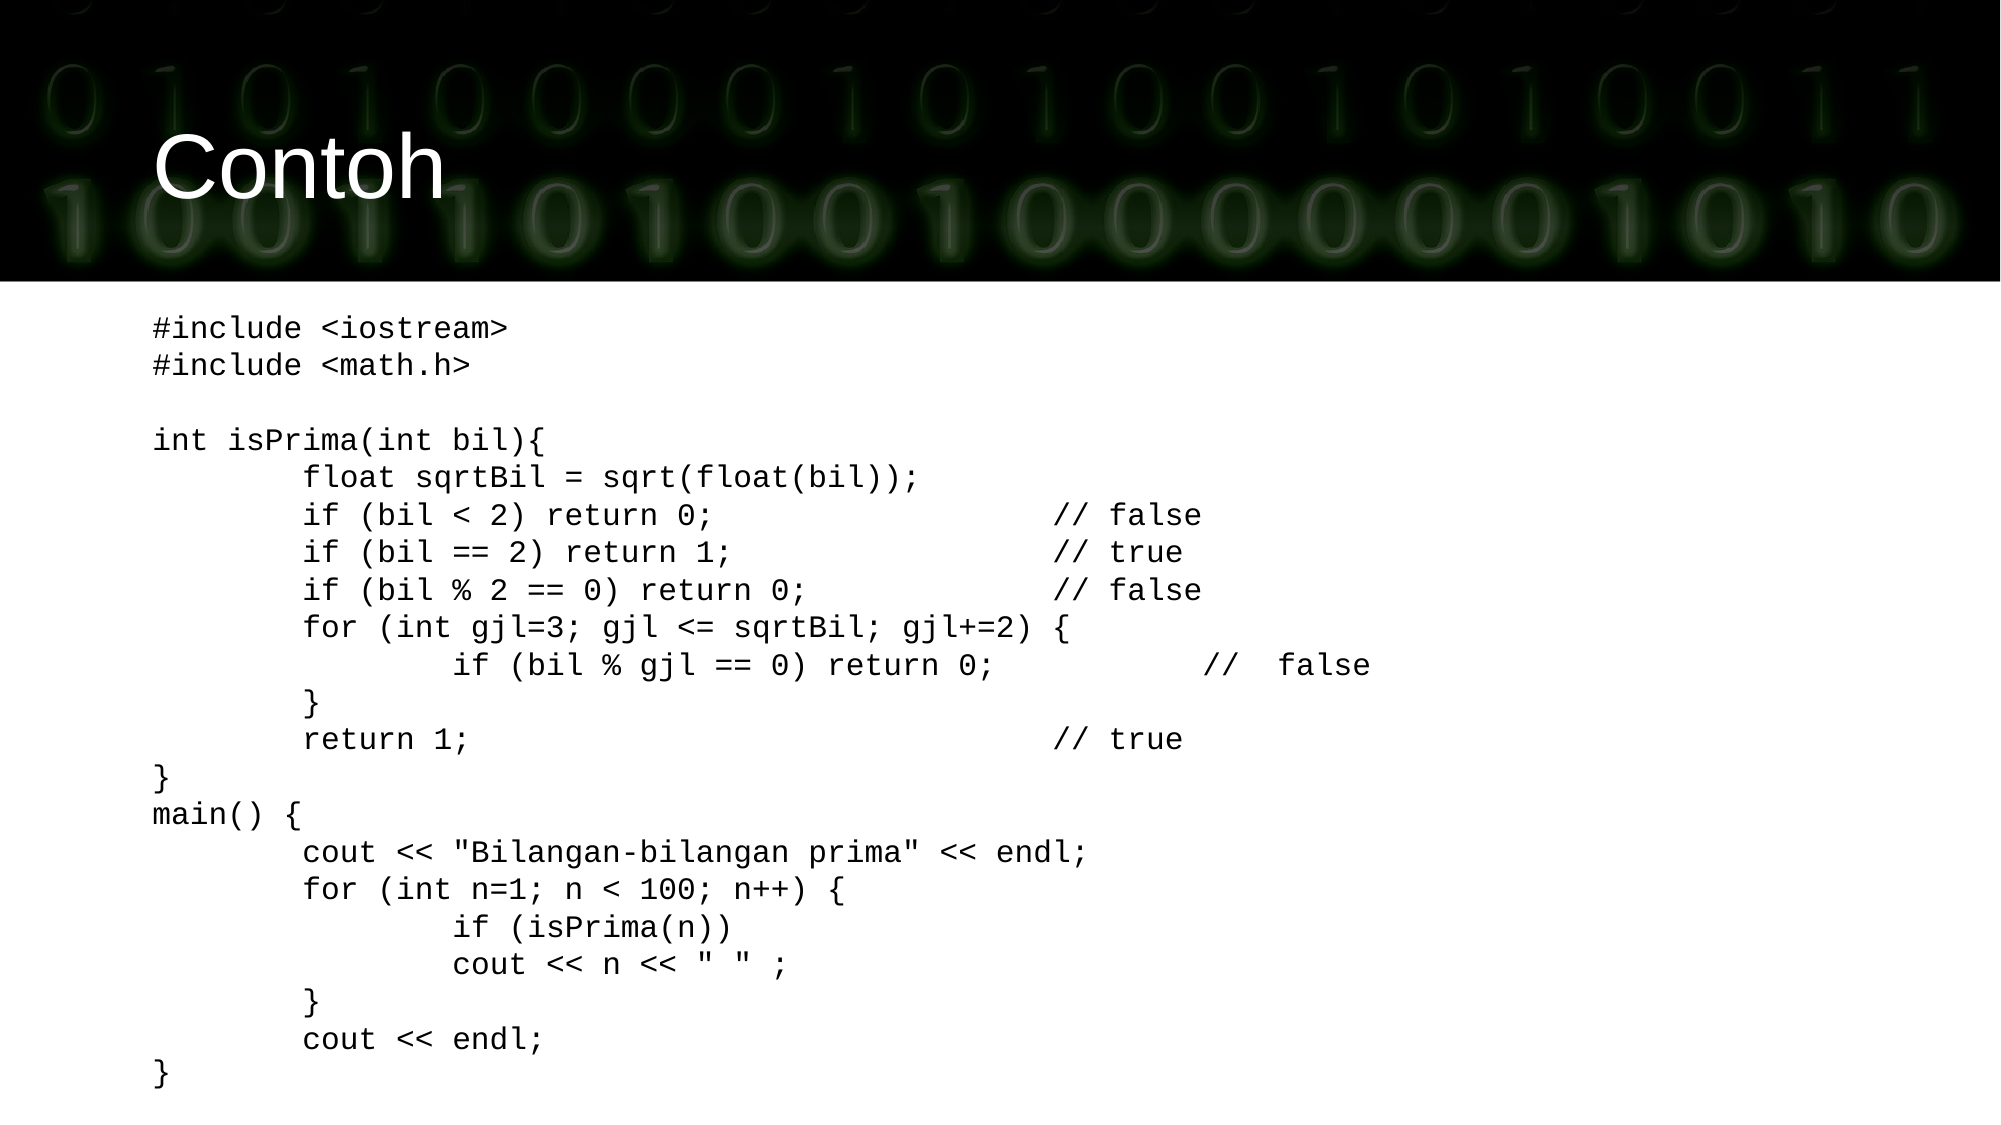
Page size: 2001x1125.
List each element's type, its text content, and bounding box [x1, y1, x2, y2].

text_box Contoh [137, 59, 1863, 278]
text_box #include <iostream> #include <math.h> int isPrima(int bil){ float sqrtBil = sqrt(float(bil)); if (bil < 2) return 0; // false if (bil == 2) return 1; // true if (bil % 2 == 0) return 0; // false for (int gjl=3; gjl <= sqrtBil; gjl+=2) { if (bil % gjl == 0) return 0; // false } return 1; // true } main() { cout << "Bilangan-bilangan prima" << endl; for (int n=1; n < 100; n++) { if (isPrima(n)) cout << n << " " ; } cout << endl; } [137, 299, 1863, 1014]
picture [0, 0, 2001, 1125]
